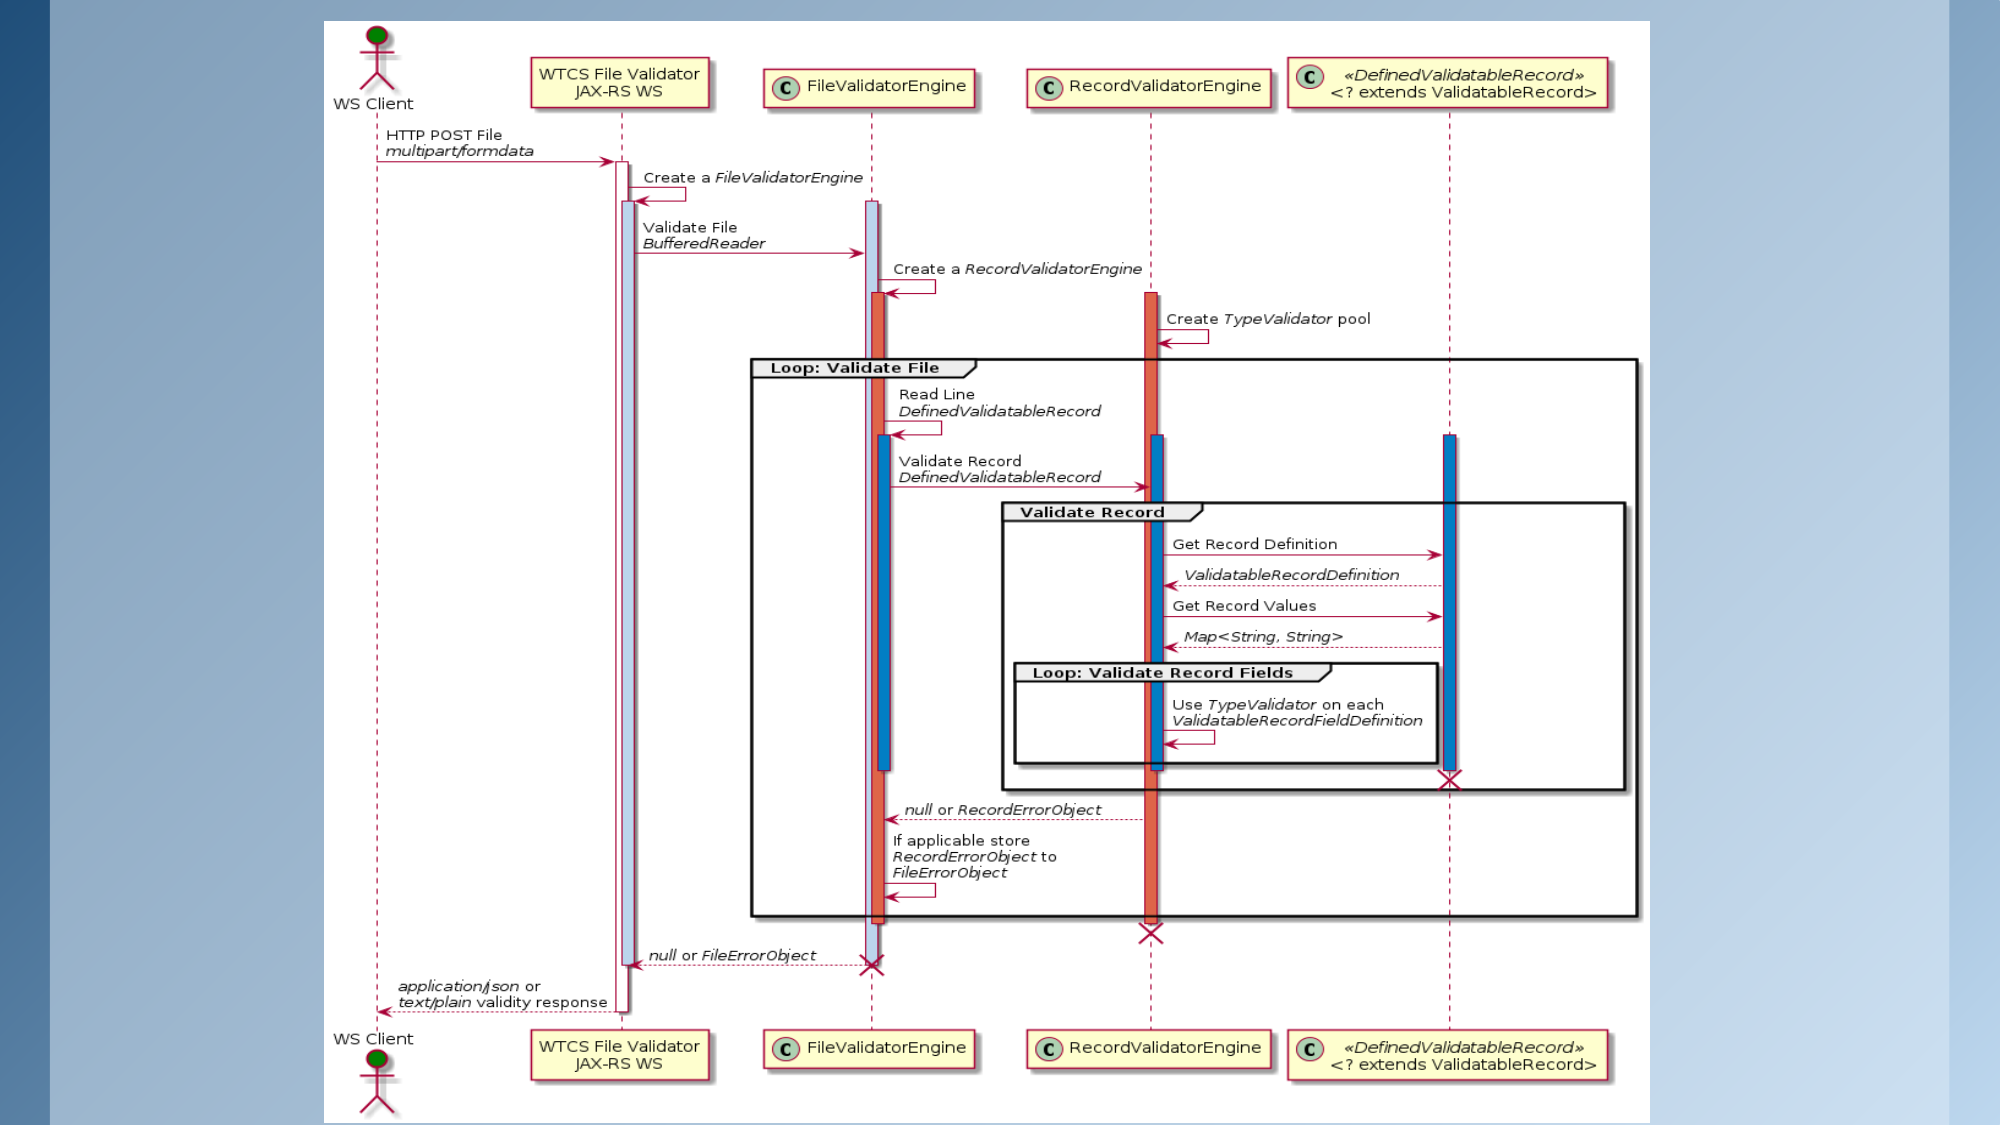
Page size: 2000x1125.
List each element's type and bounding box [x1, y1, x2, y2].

list [324, 21, 1650, 1123]
